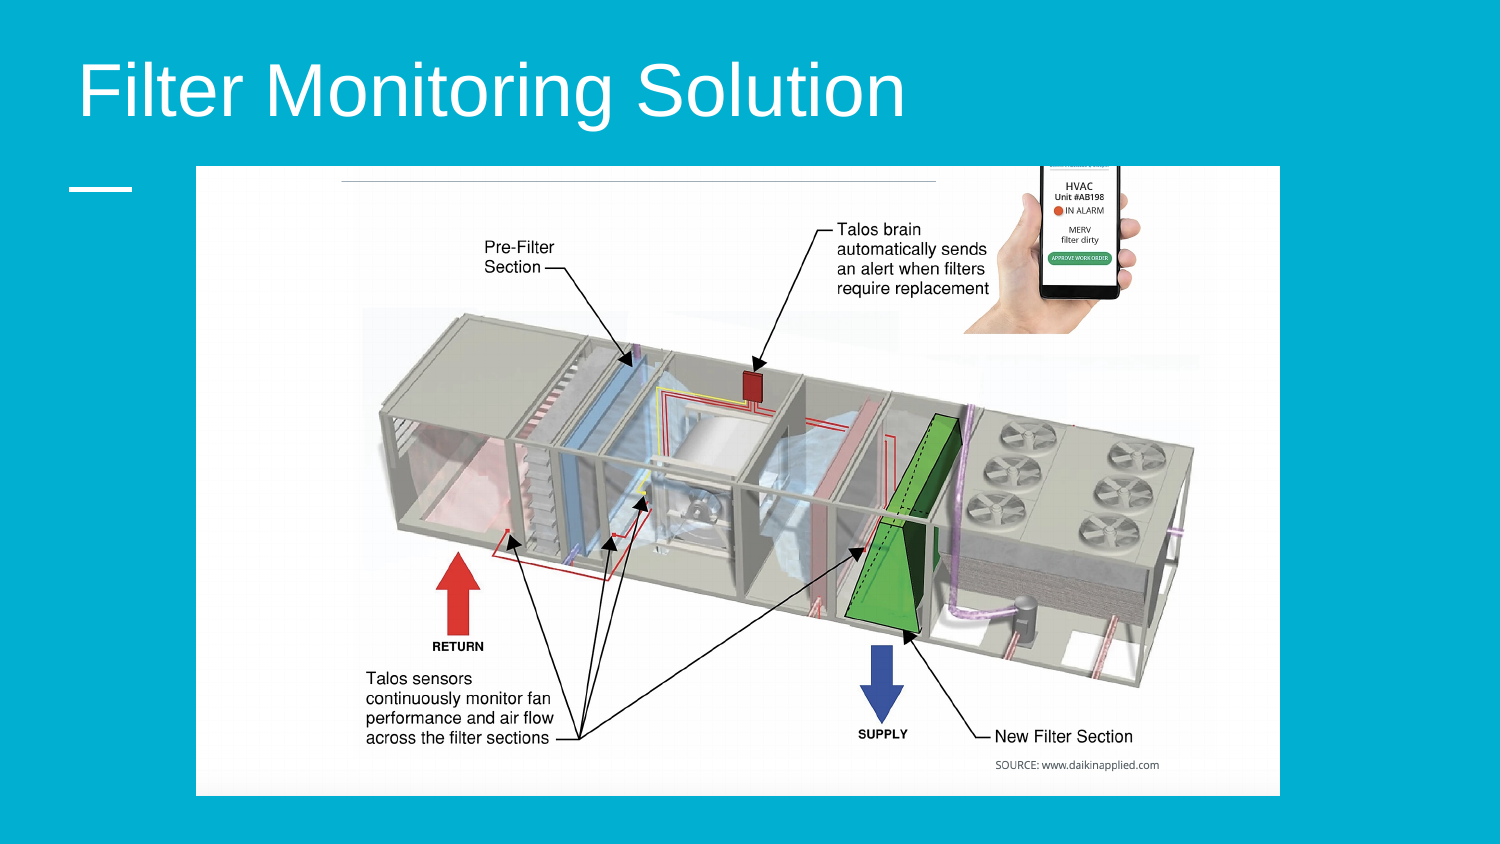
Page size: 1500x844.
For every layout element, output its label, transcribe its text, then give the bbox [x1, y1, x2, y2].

picture [196, 166, 1280, 796]
text_box Filter Monitoring Solution [62, 34, 1188, 140]
